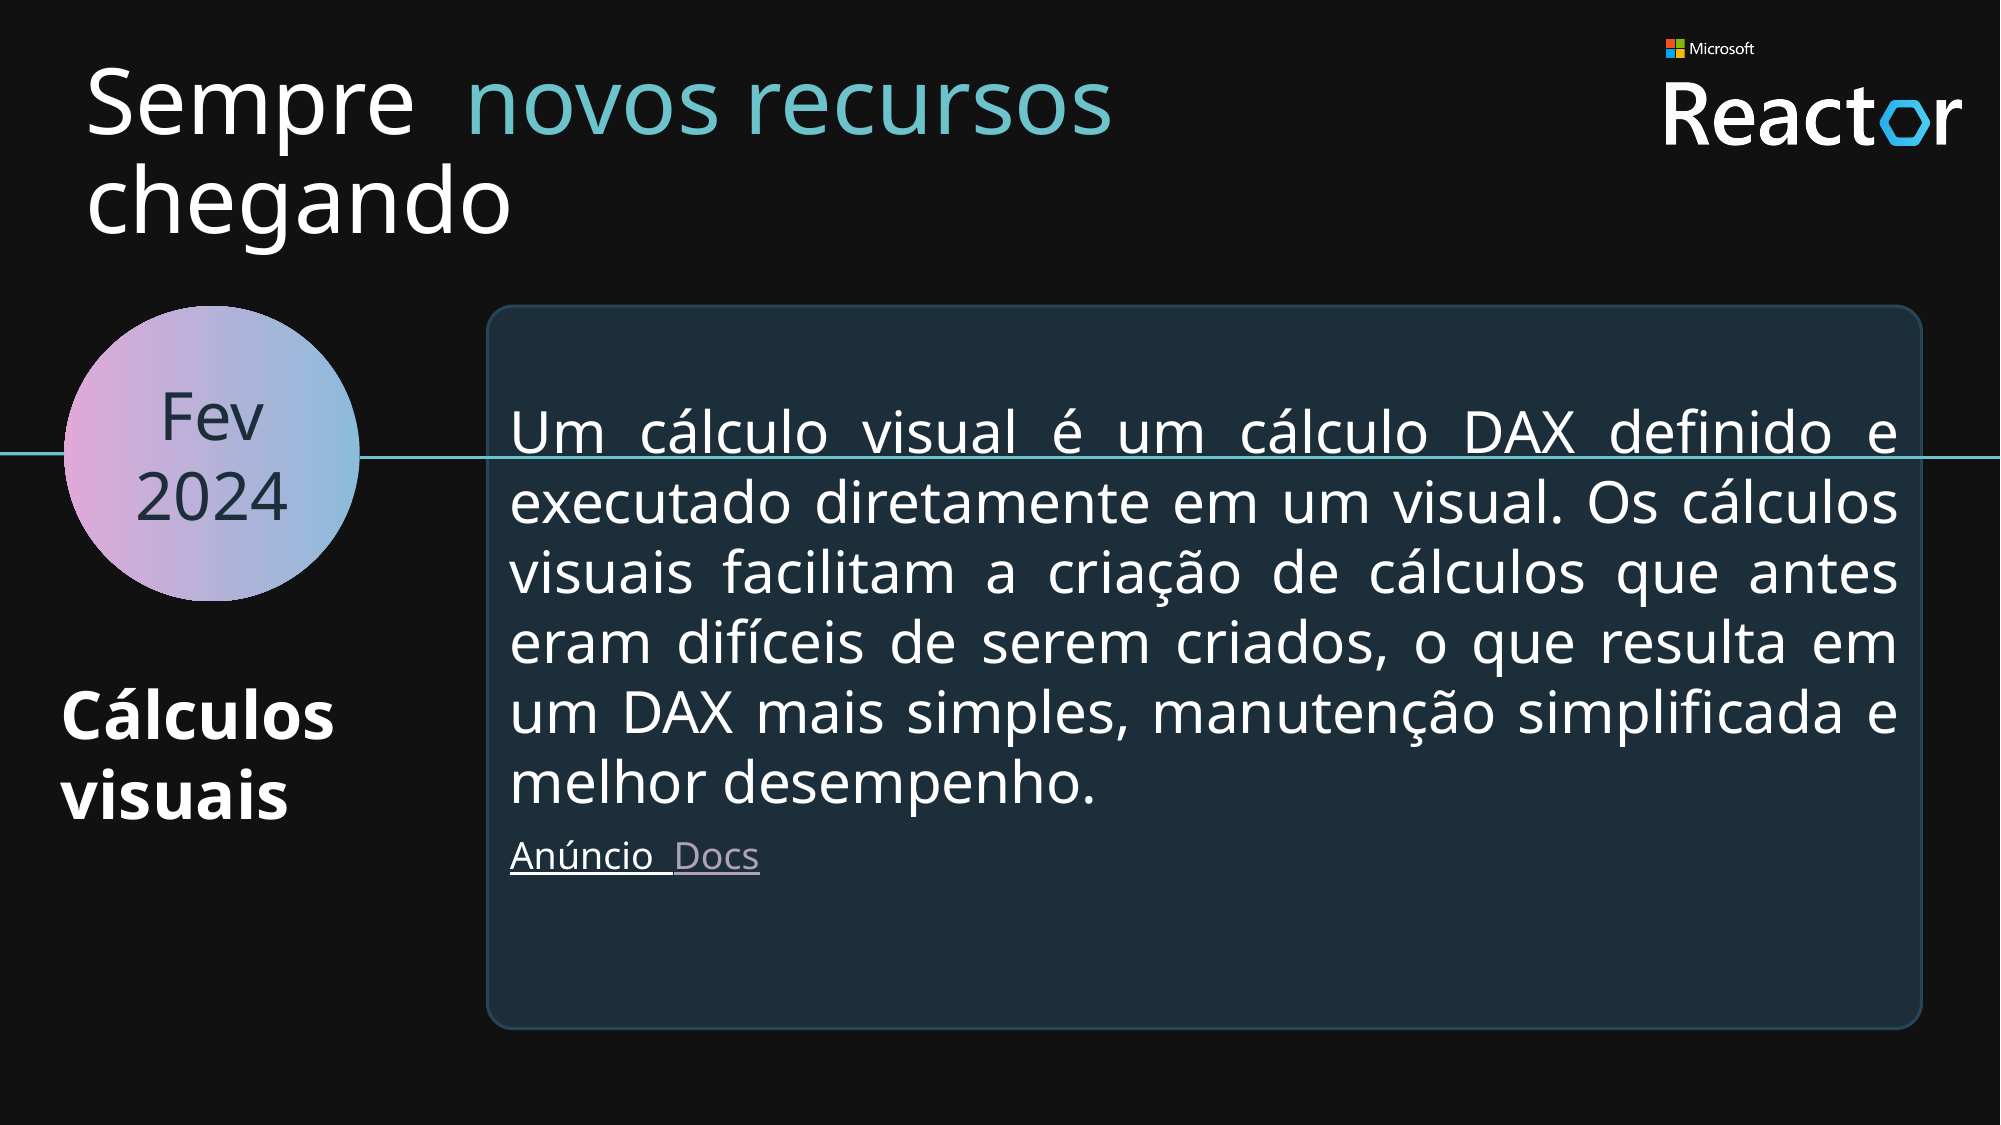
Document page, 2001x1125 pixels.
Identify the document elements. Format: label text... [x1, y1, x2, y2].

text_box Um cálculo visual é um cálculo DAX definido e executado diretamente em um visual. Os cálculos visuais facilitam a criação de cálculos que antes eram difíceis de serem criados, o que resulta em um DAX mais simples, manutenção simplificada e melhor desempenho. Anúncio Docs [485, 459, 1923, 1031]
text_box Sempre novos recursos chegando [70, 48, 1185, 266]
text_box Um cálculo visual é um cálculo DAX definido e executado diretamente em um visual. Os cálculos visuais facilitam a criação de cálculos que antes eram difíceis de serem criados, o que resulta em um DAX mais simples, manutenção simplificada e melhor desempenho. Anúncio Docs [485, 304, 1923, 456]
picture [1665, 39, 1962, 146]
text_box Fev 2024 [62, 304, 362, 603]
text_box Cálculos visuais [30, 608, 457, 897]
